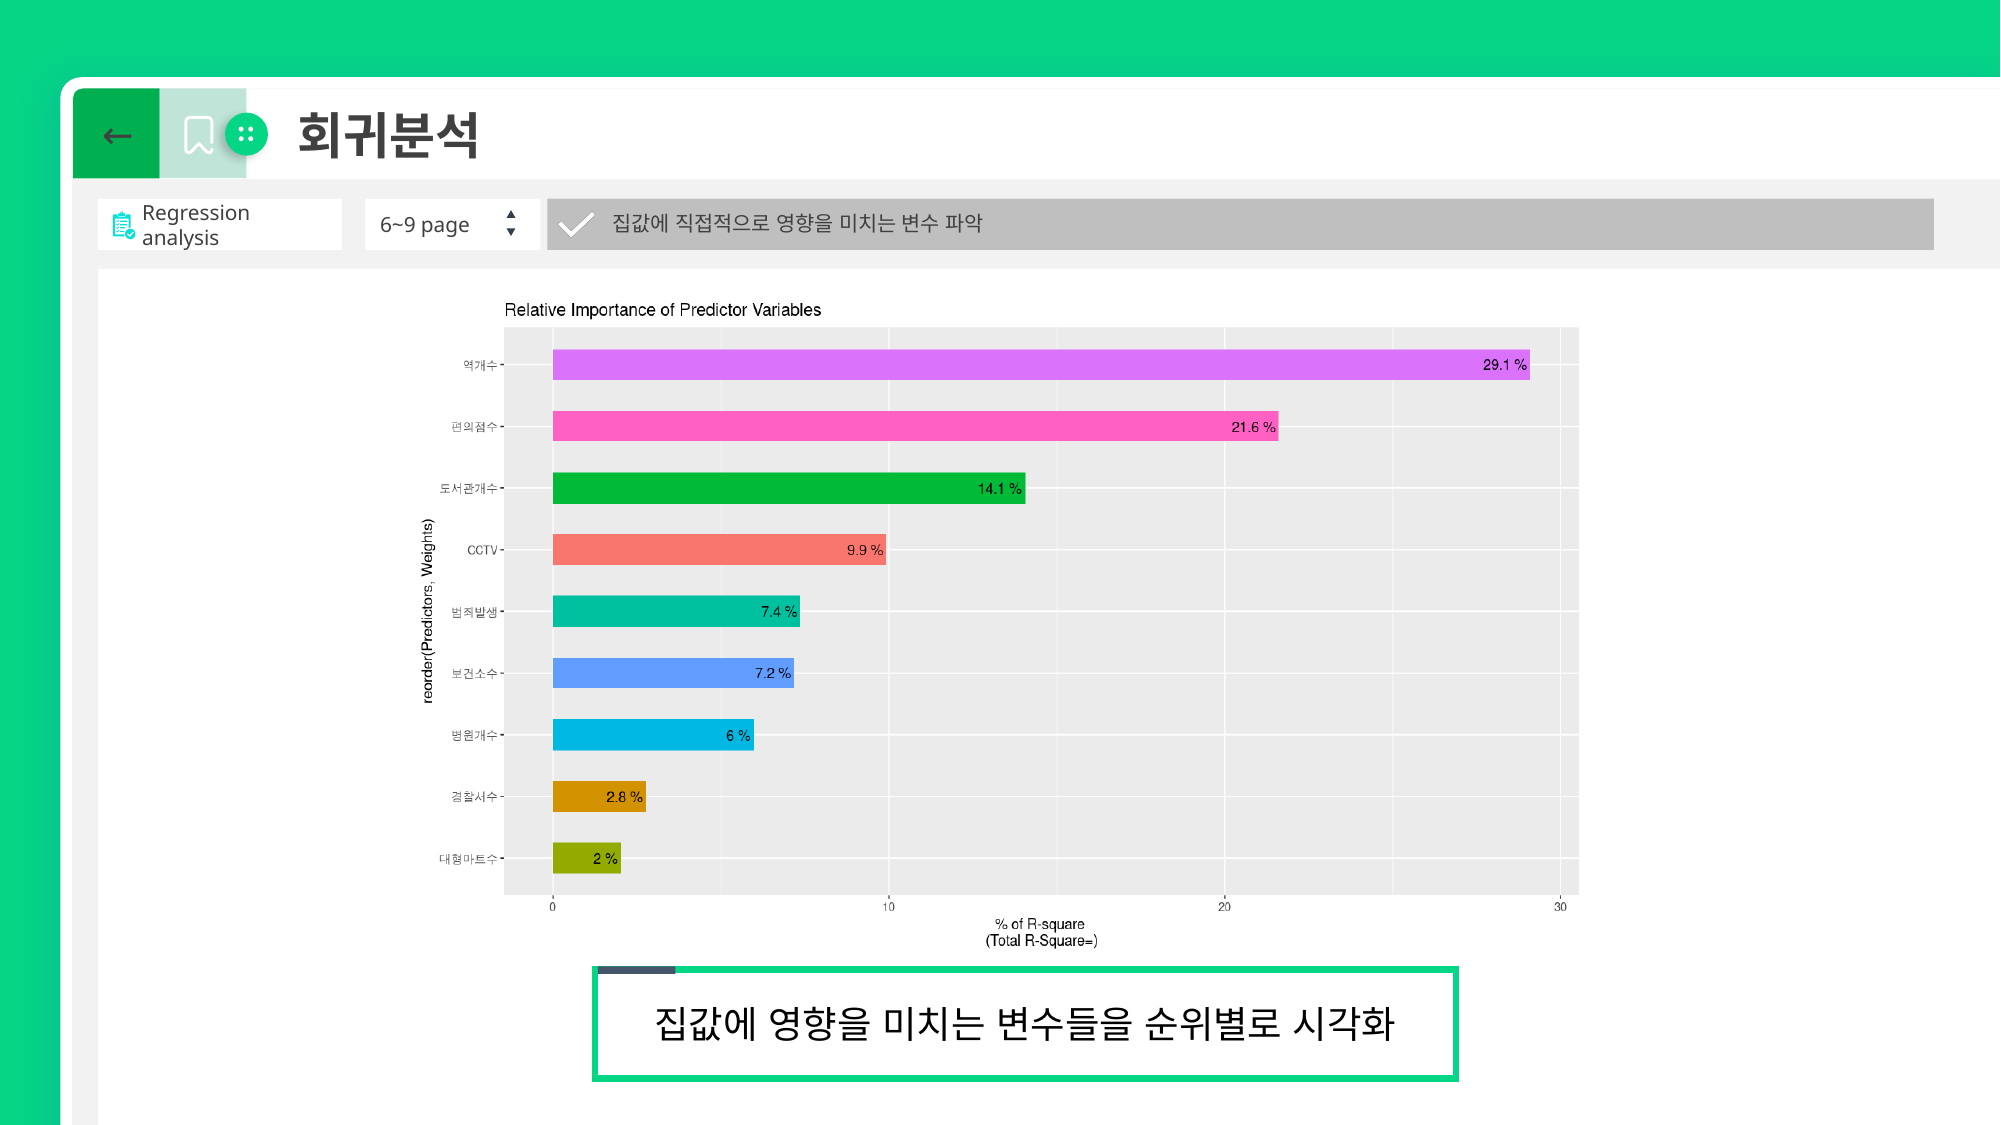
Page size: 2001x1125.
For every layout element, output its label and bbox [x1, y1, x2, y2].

picture [557, 205, 596, 244]
picture [414, 295, 1586, 956]
text_box [66, 82, 2000, 1125]
